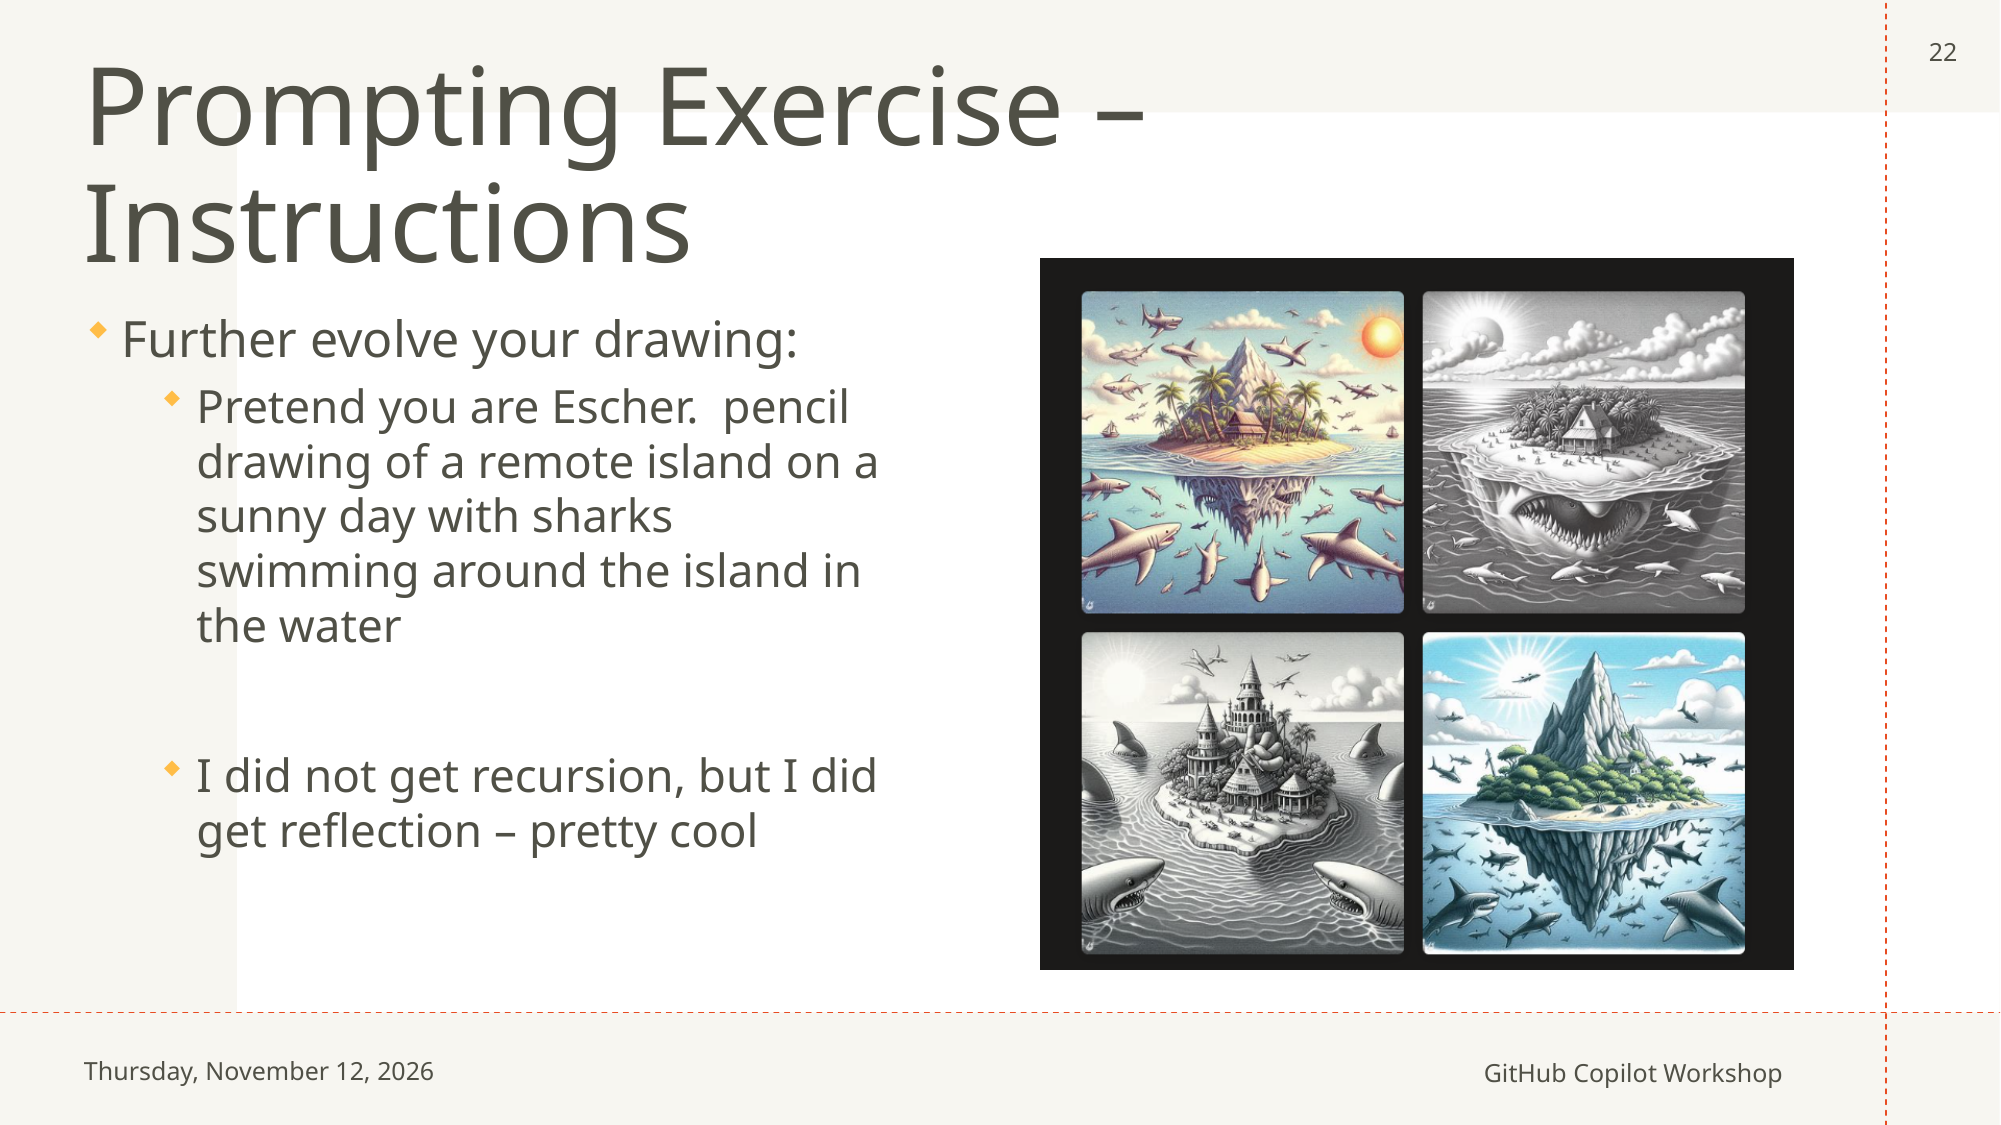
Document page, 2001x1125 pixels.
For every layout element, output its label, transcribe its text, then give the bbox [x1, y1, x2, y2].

slide_number 22 [1886, 0, 2000, 110]
title Prompting Exercise – Instructions [68, 59, 1794, 278]
list Further evolve your drawing: Pretend you are Escher. pencil drawing of a remote island on a sunny day with sharks swimming around the island in the water I did not get recursion, but I did get reflection – pretty cool [68, 299, 921, 952]
footer GitHub Copilot Workshop [618, 1020, 1799, 1125]
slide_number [68, 1020, 519, 1125]
picture [1040, 258, 1794, 970]
